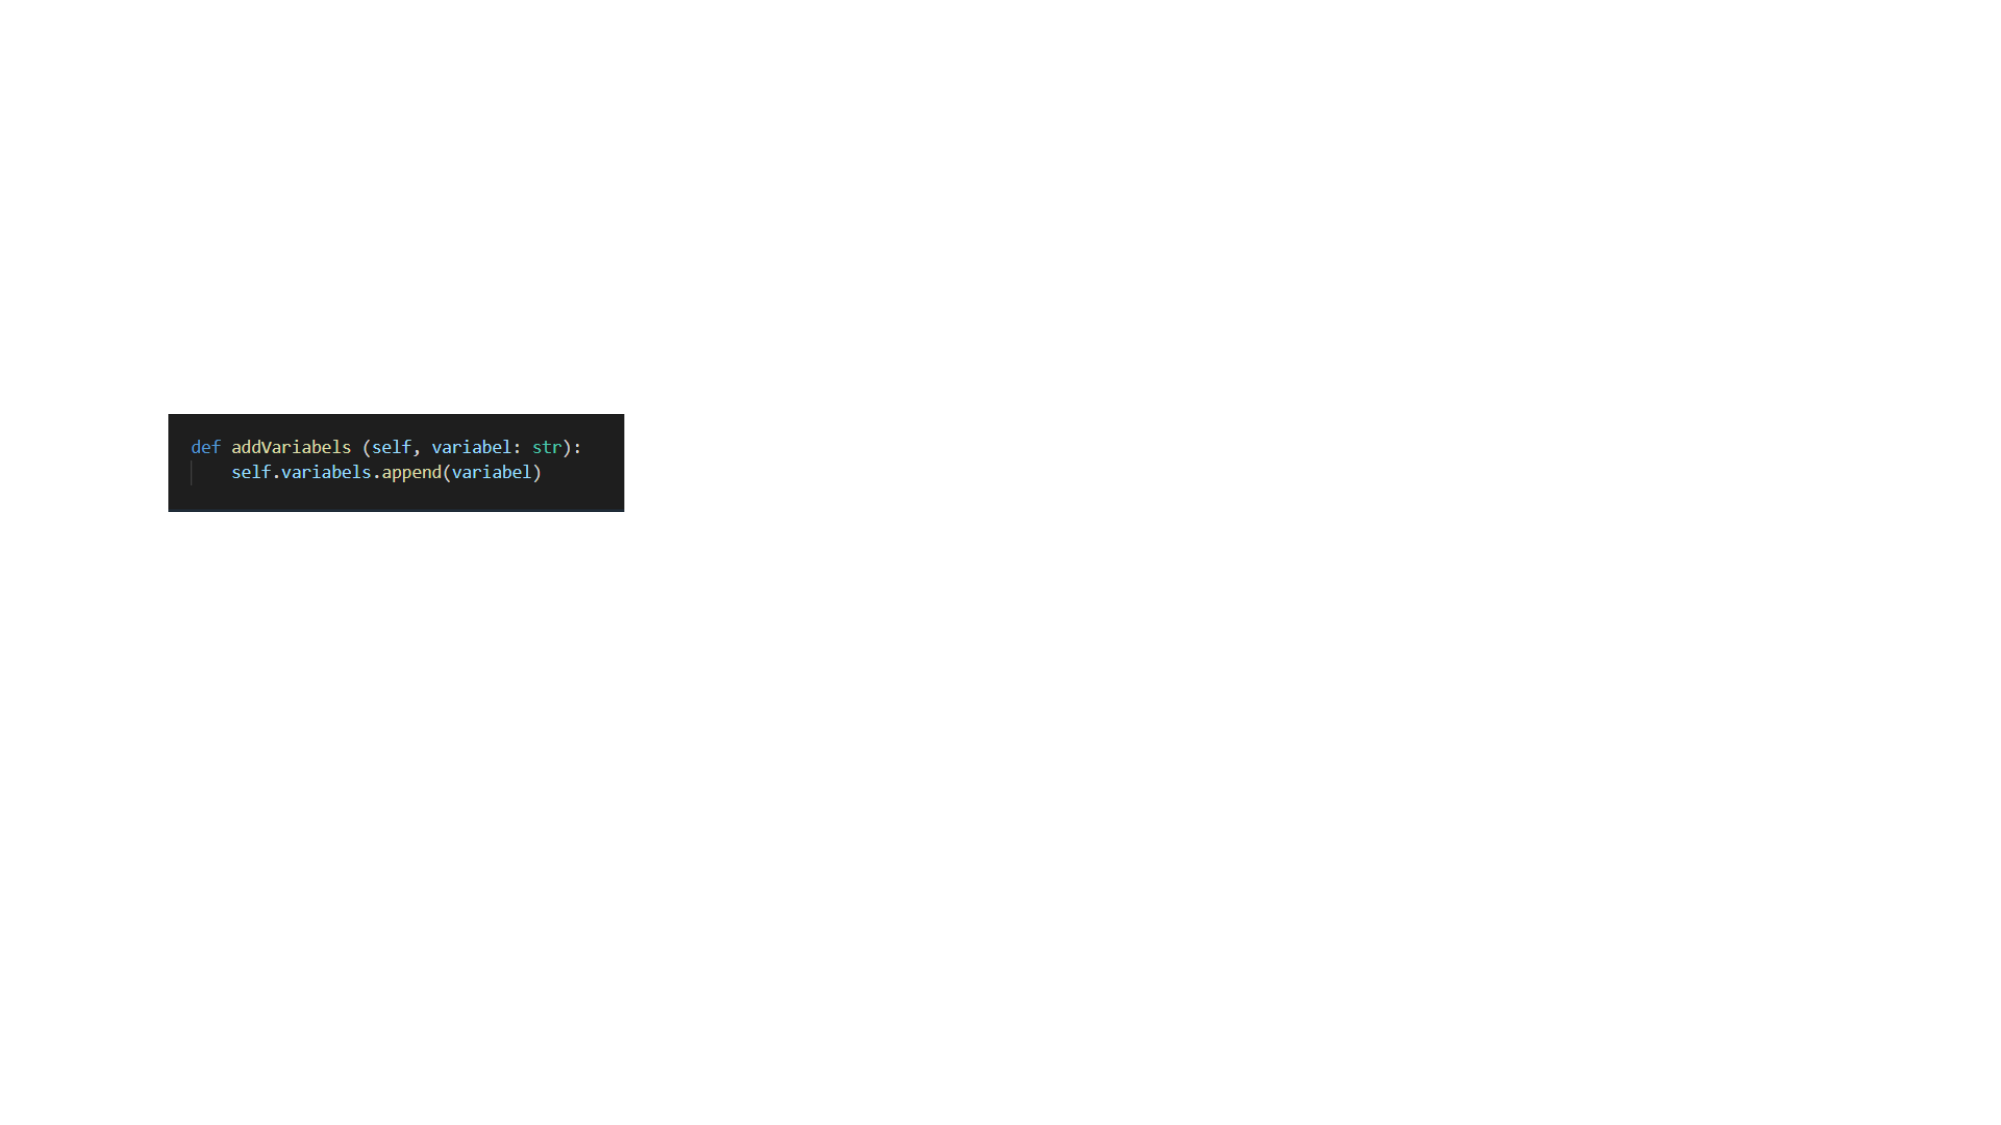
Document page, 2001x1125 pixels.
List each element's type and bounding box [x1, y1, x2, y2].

picture [168, 414, 625, 512]
